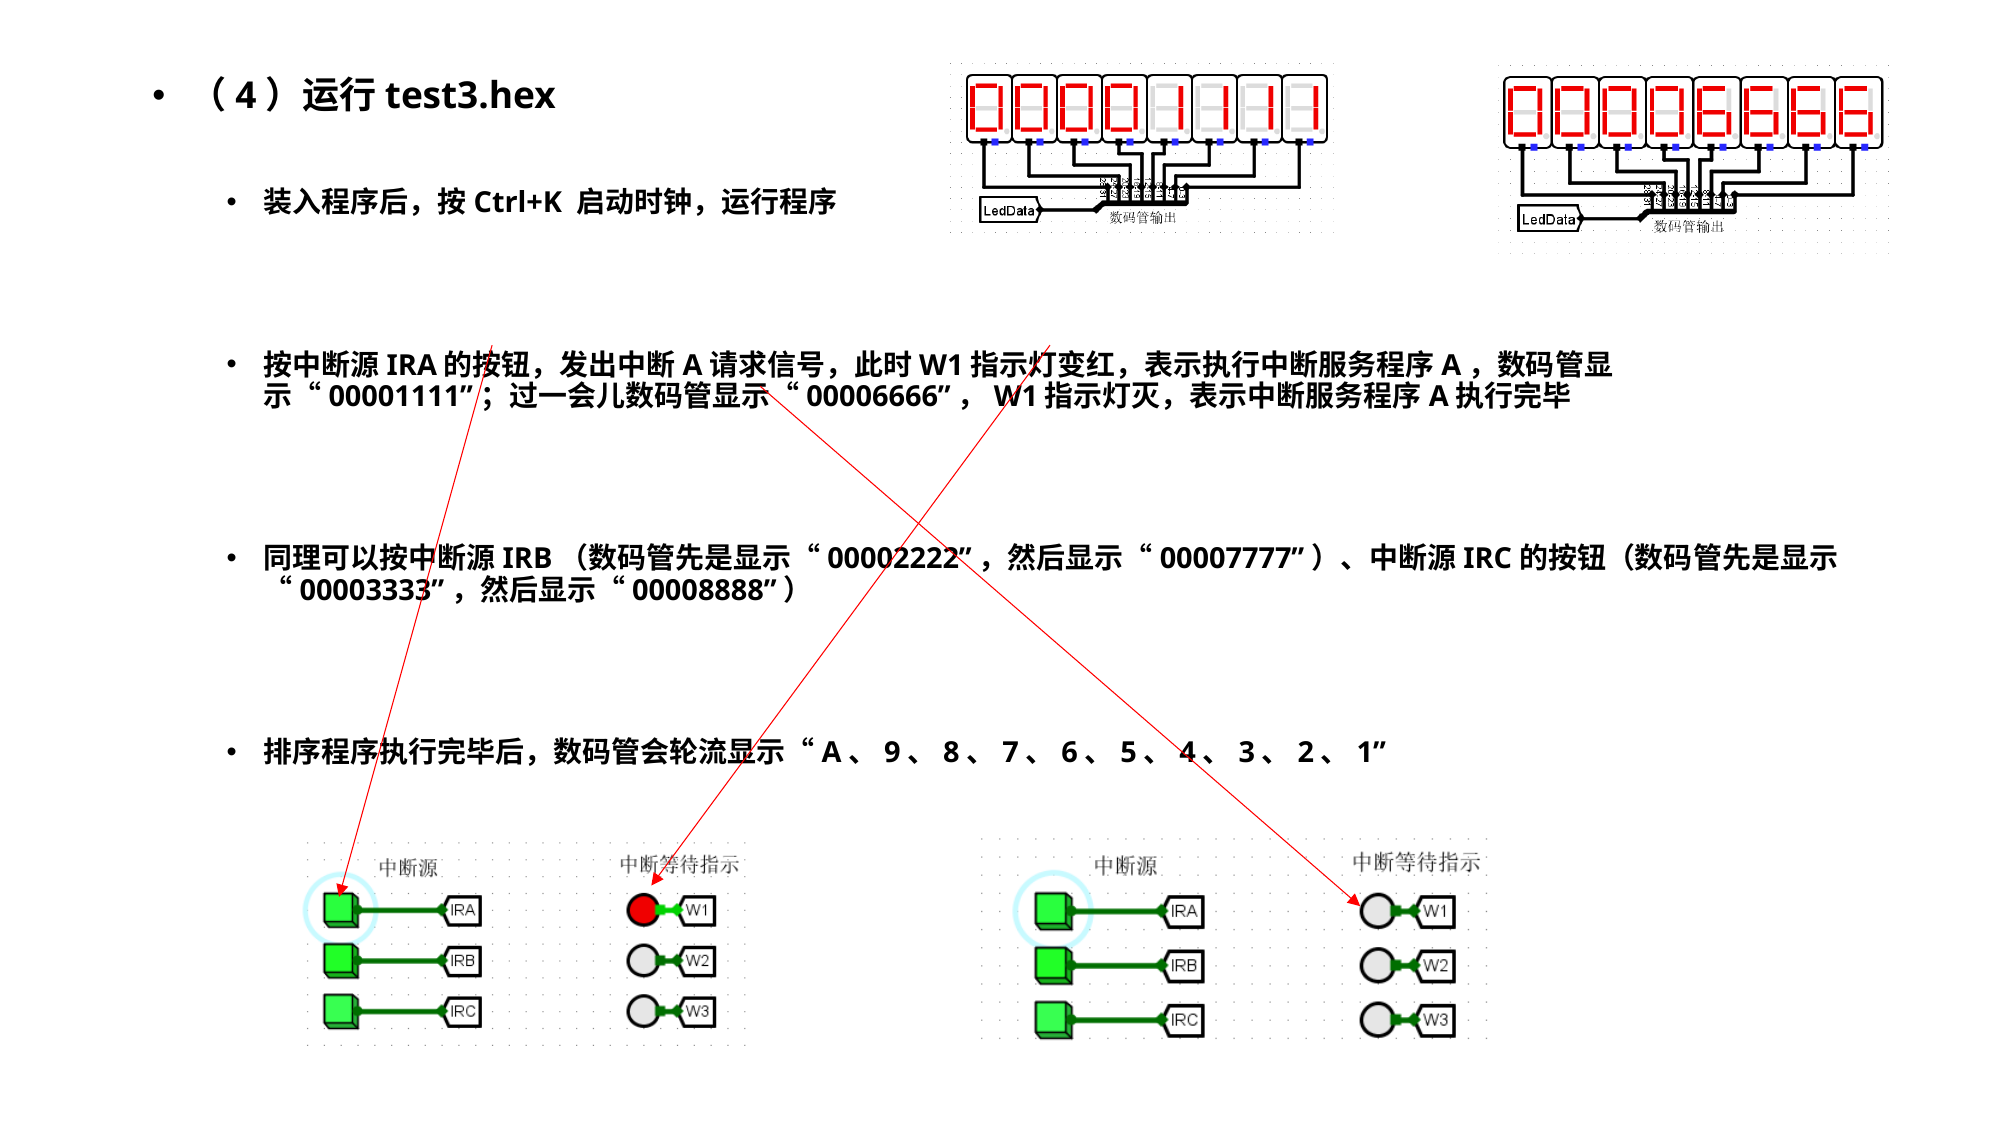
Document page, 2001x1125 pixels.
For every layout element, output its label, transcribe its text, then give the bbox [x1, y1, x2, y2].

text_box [651, 345, 1050, 886]
picture [979, 830, 1504, 1056]
list （4）运行test3.hex 装入程序后，按Ctrl+K 启动时钟，运行程序 按中断源IRA的按钮，发出中断A请求信号，此时W1指示灯变红，表示执行中断服务程序A，数码管显示“00001111”；过一会儿数码管显示“00006666”，W1指示灯灭，表示中断服务程序A执行完毕 同理可以按中断源IRB（数码管先是显示“00002222”，然后显示“00007777”）、中断源IRC的按钮（数码管先是显示“00003333”，然后显示“00008888”） 排序程序执行完毕后，数码管会轮流显示“A、9、8、7、6、5、4、3、2、1” [137, 69, 1863, 784]
picture [1491, 59, 1891, 254]
picture [297, 830, 751, 1046]
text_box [338, 345, 493, 897]
picture [942, 59, 1343, 234]
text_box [760, 386, 1361, 907]
